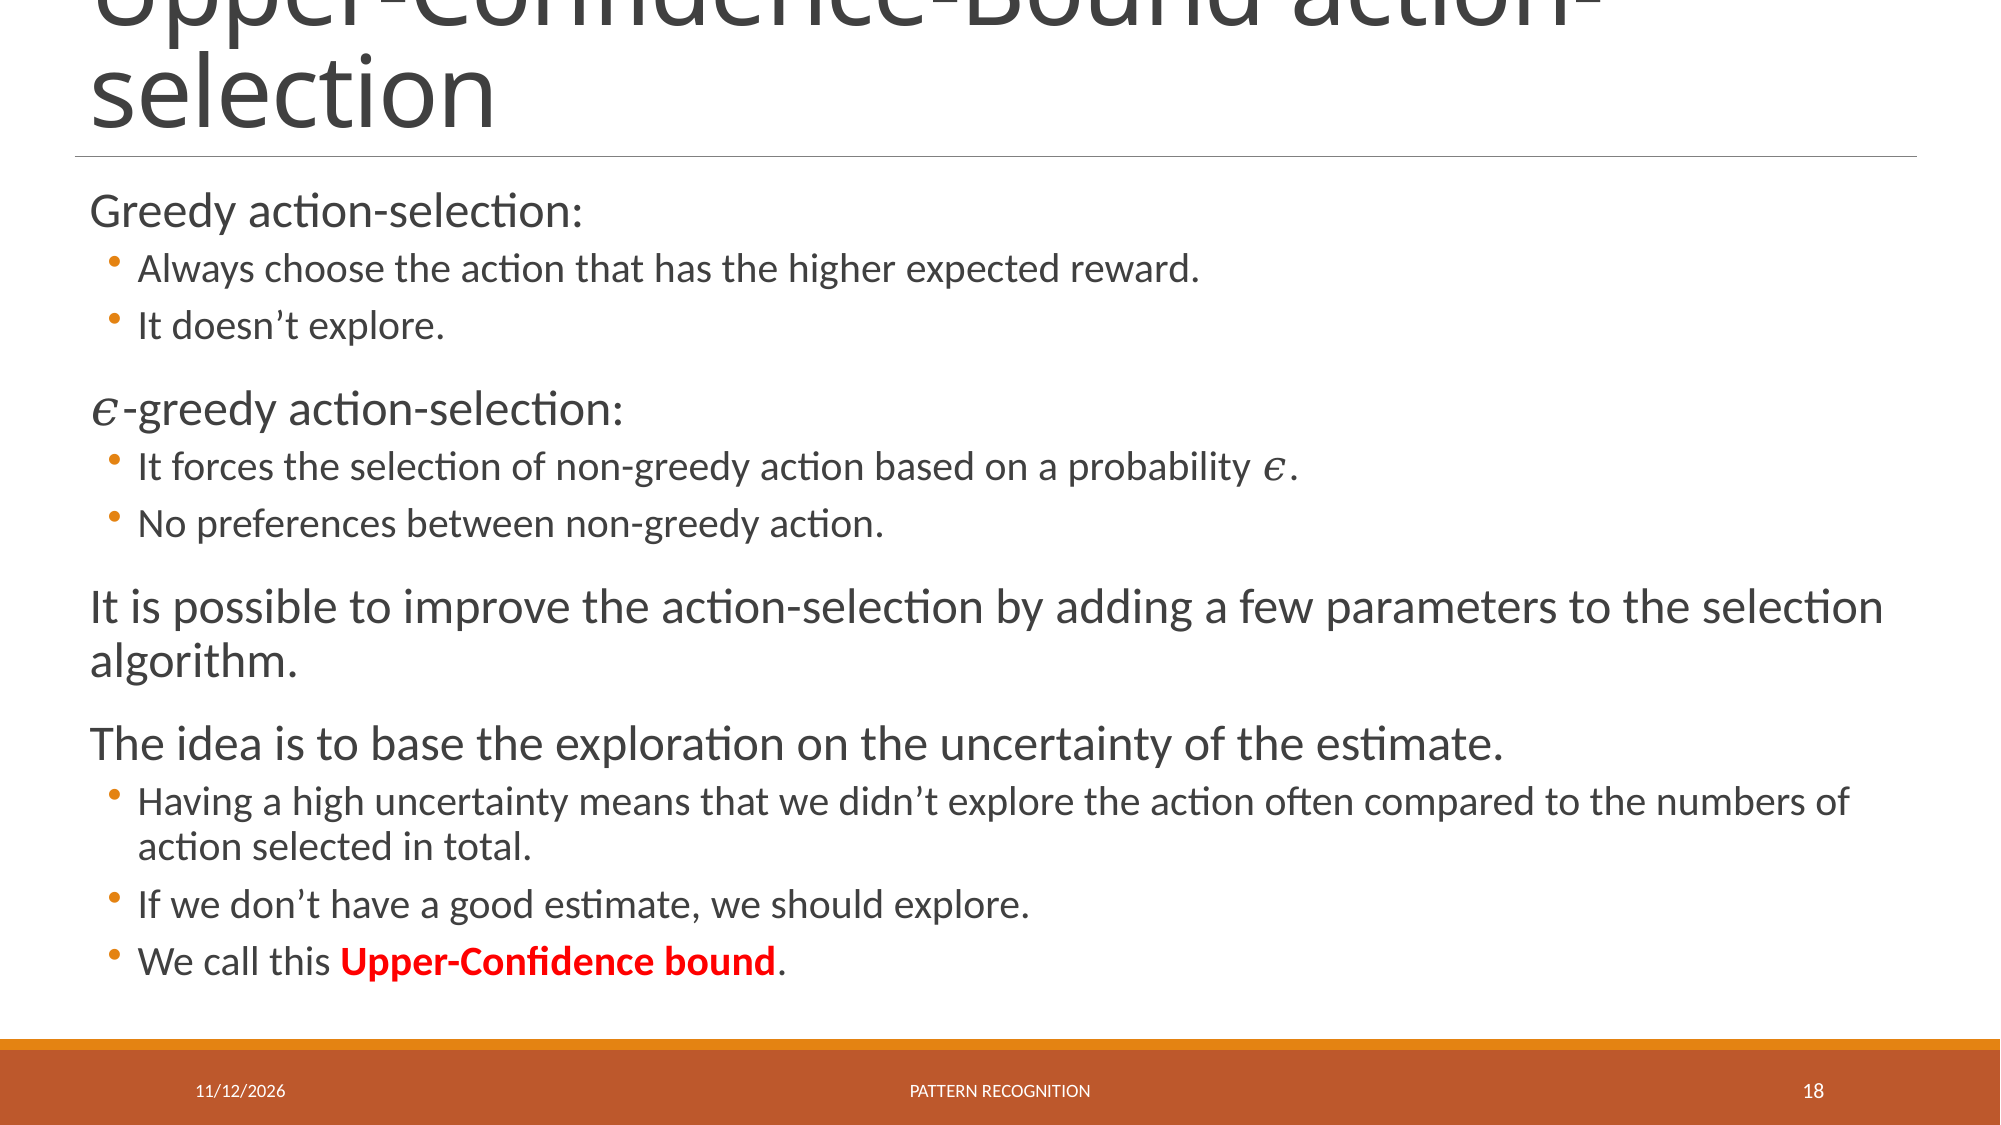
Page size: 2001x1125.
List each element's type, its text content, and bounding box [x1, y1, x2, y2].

list Greedy action-selection: Always choose the action that has the higher expected reward. It doesn’t explore. 𝜖-greedy action-selection: It forces the selection of non-greedy action based on a probability 𝜖. No preferences between non-greedy action. It is possible to improve the action-selection by adding a few parameters to the selection algorithm. The idea is to base the exploration on the uncertainty of the estimate. Having a high uncertainty means that we didn’t explore the action often compared to the numbers of action selected in total. If we don’t have a good estimate, we should explore. We call this Upper-Confidence bound. [74, 176, 1918, 1031]
footer Pattern recognition [604, 1059, 1396, 1120]
slide_number 18 [1624, 1059, 1840, 1120]
title Upper-Confidence-Bound action-selection [74, 18, 1918, 156]
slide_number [180, 1059, 586, 1120]
